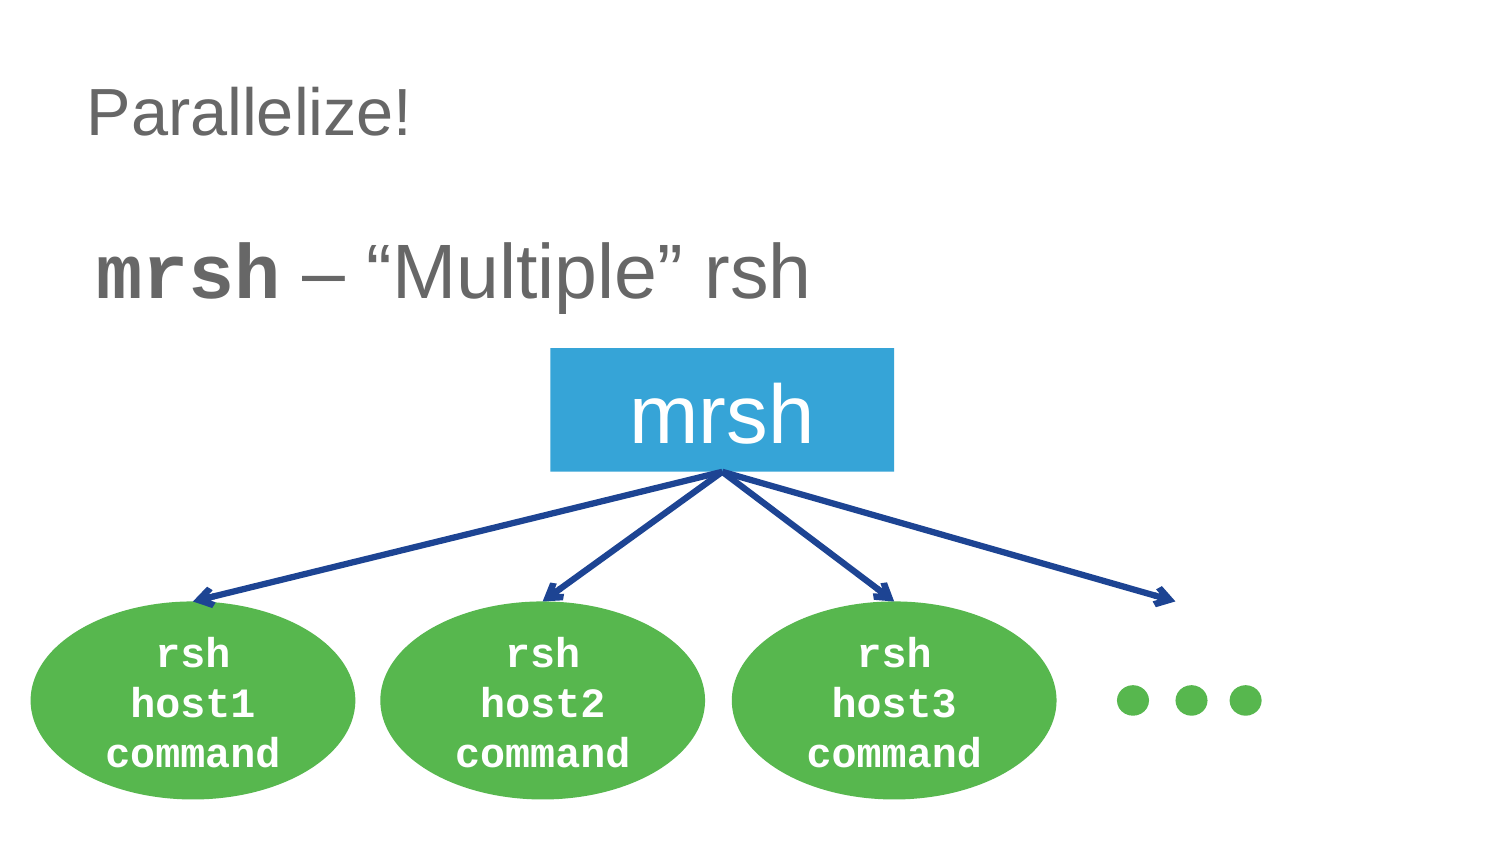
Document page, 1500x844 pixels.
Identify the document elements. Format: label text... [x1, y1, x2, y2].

text_box rsh host3 command [729, 610, 1059, 802]
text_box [192, 471, 541, 602]
text_box [1227, 683, 1264, 718]
text_box mrsh [548, 346, 896, 469]
list mrsh – “Multiple” rsh [71, 221, 1441, 349]
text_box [542, 471, 719, 602]
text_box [722, 471, 1176, 602]
text_box [1114, 683, 1152, 718]
text_box [1173, 683, 1210, 718]
text_box rsh host2 command [378, 610, 708, 802]
title Parallelize! [71, 55, 1441, 176]
text_box rsh host1 command [28, 599, 358, 802]
